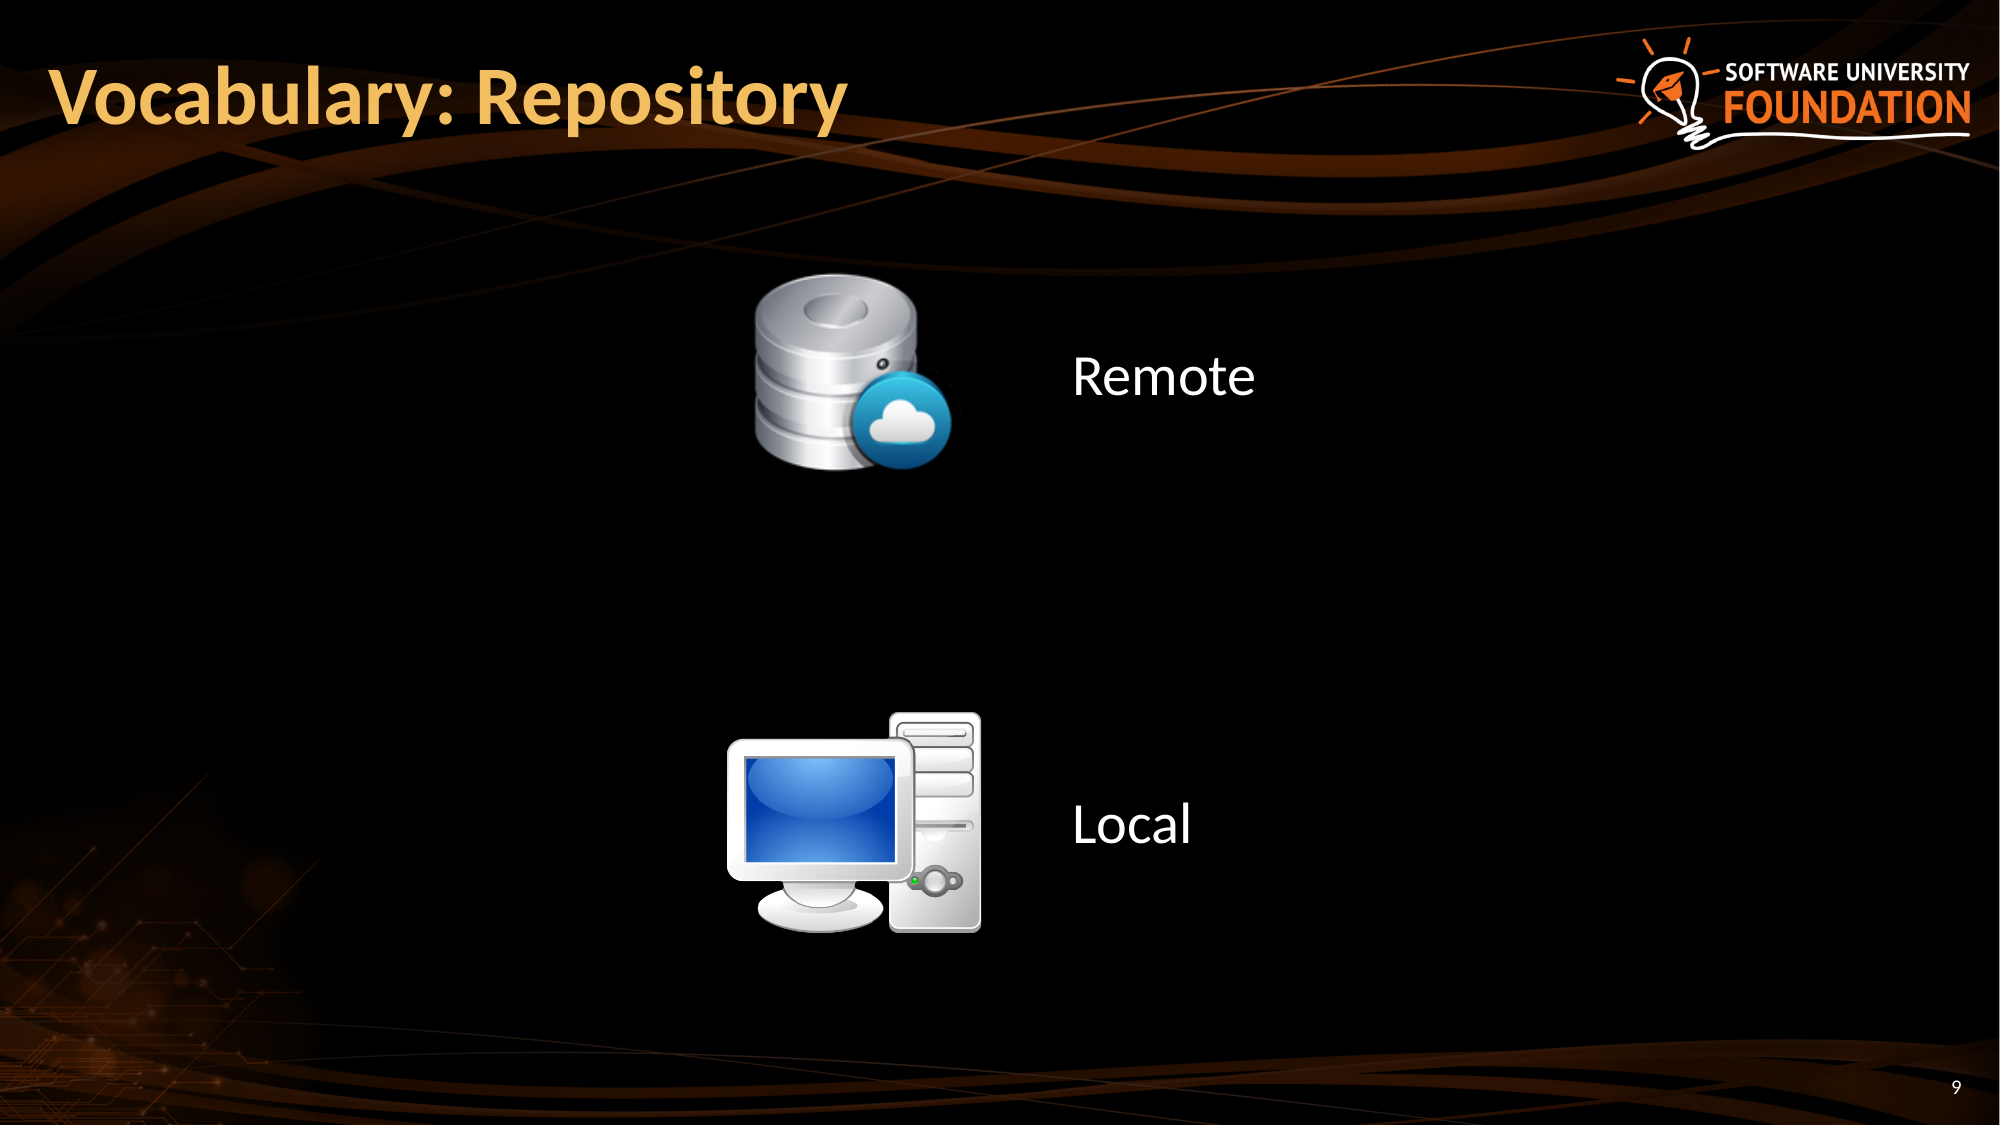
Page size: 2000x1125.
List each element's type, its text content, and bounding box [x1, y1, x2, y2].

title Vocabulary: Repository [30, 6, 1602, 189]
text_box Remote [1057, 329, 1396, 415]
slide_number 9 [1897, 1070, 1968, 1103]
text_box Local [1057, 777, 1396, 863]
picture [0, 0, 2000, 1125]
